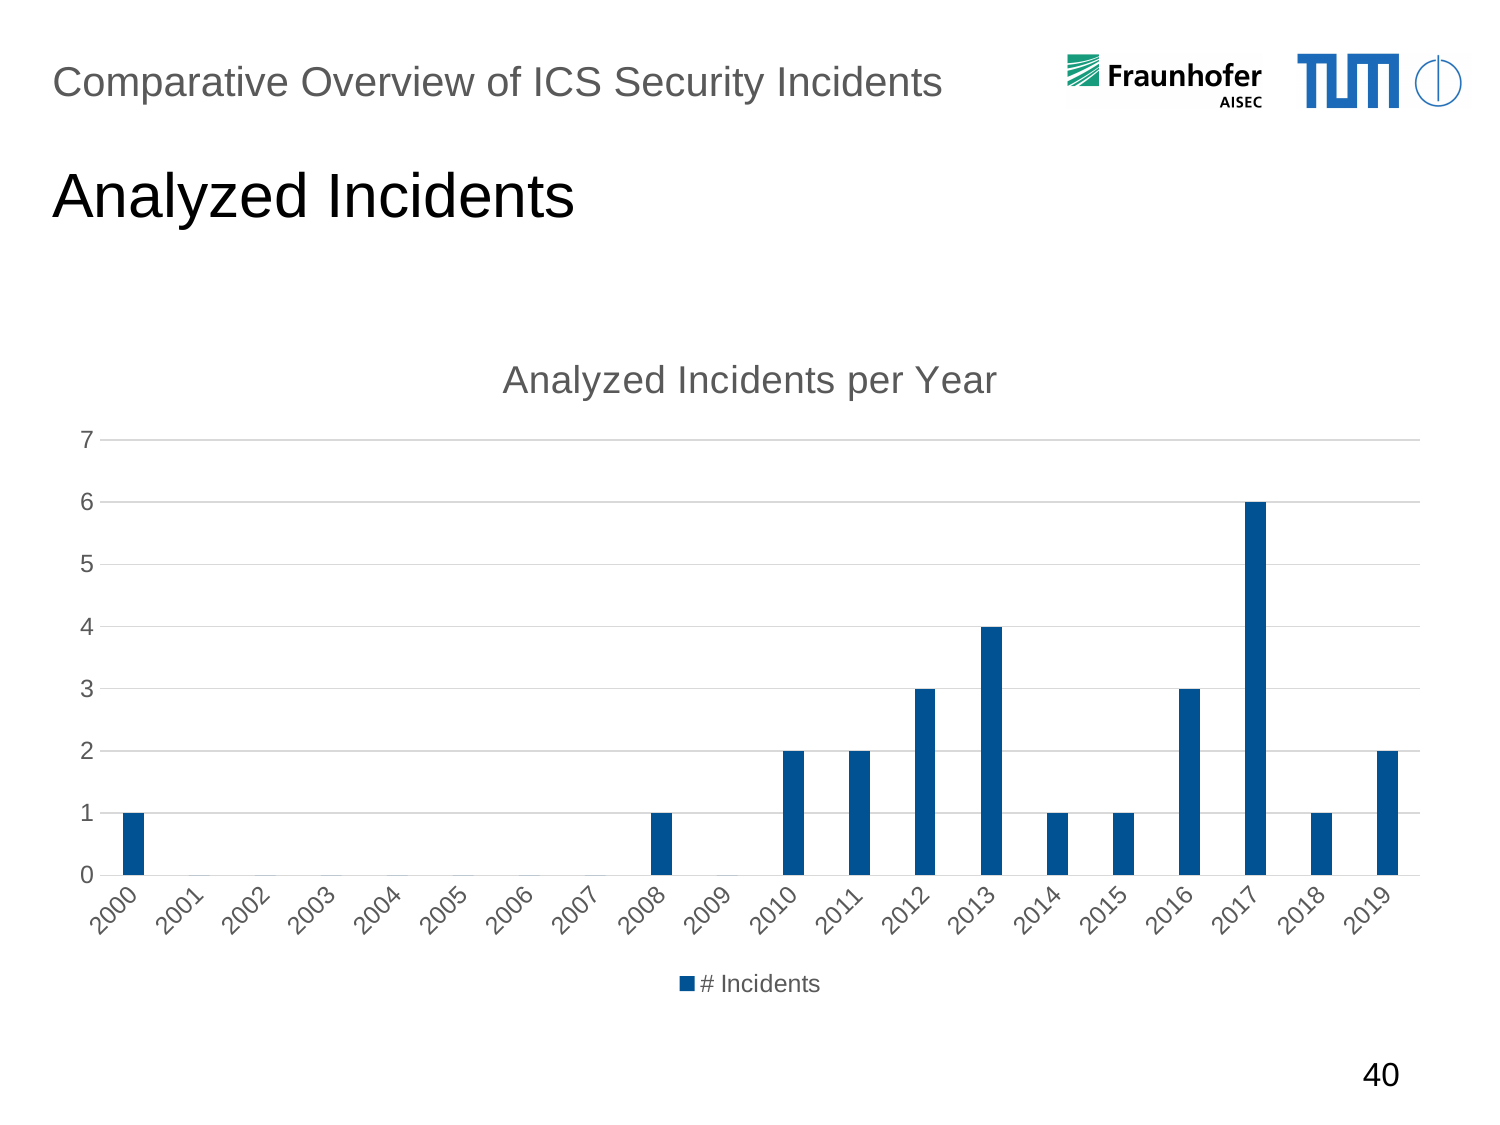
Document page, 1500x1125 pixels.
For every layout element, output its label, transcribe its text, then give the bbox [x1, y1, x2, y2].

text_box 40 [1362, 1047, 1500, 1094]
text_box Comparative Overview of ICS Security Incidents [52, 37, 951, 105]
picture [1066, 53, 1263, 109]
chart [51, 324, 1449, 1004]
picture [1296, 53, 1472, 109]
title Analyzed Incidents [52, 162, 1449, 231]
